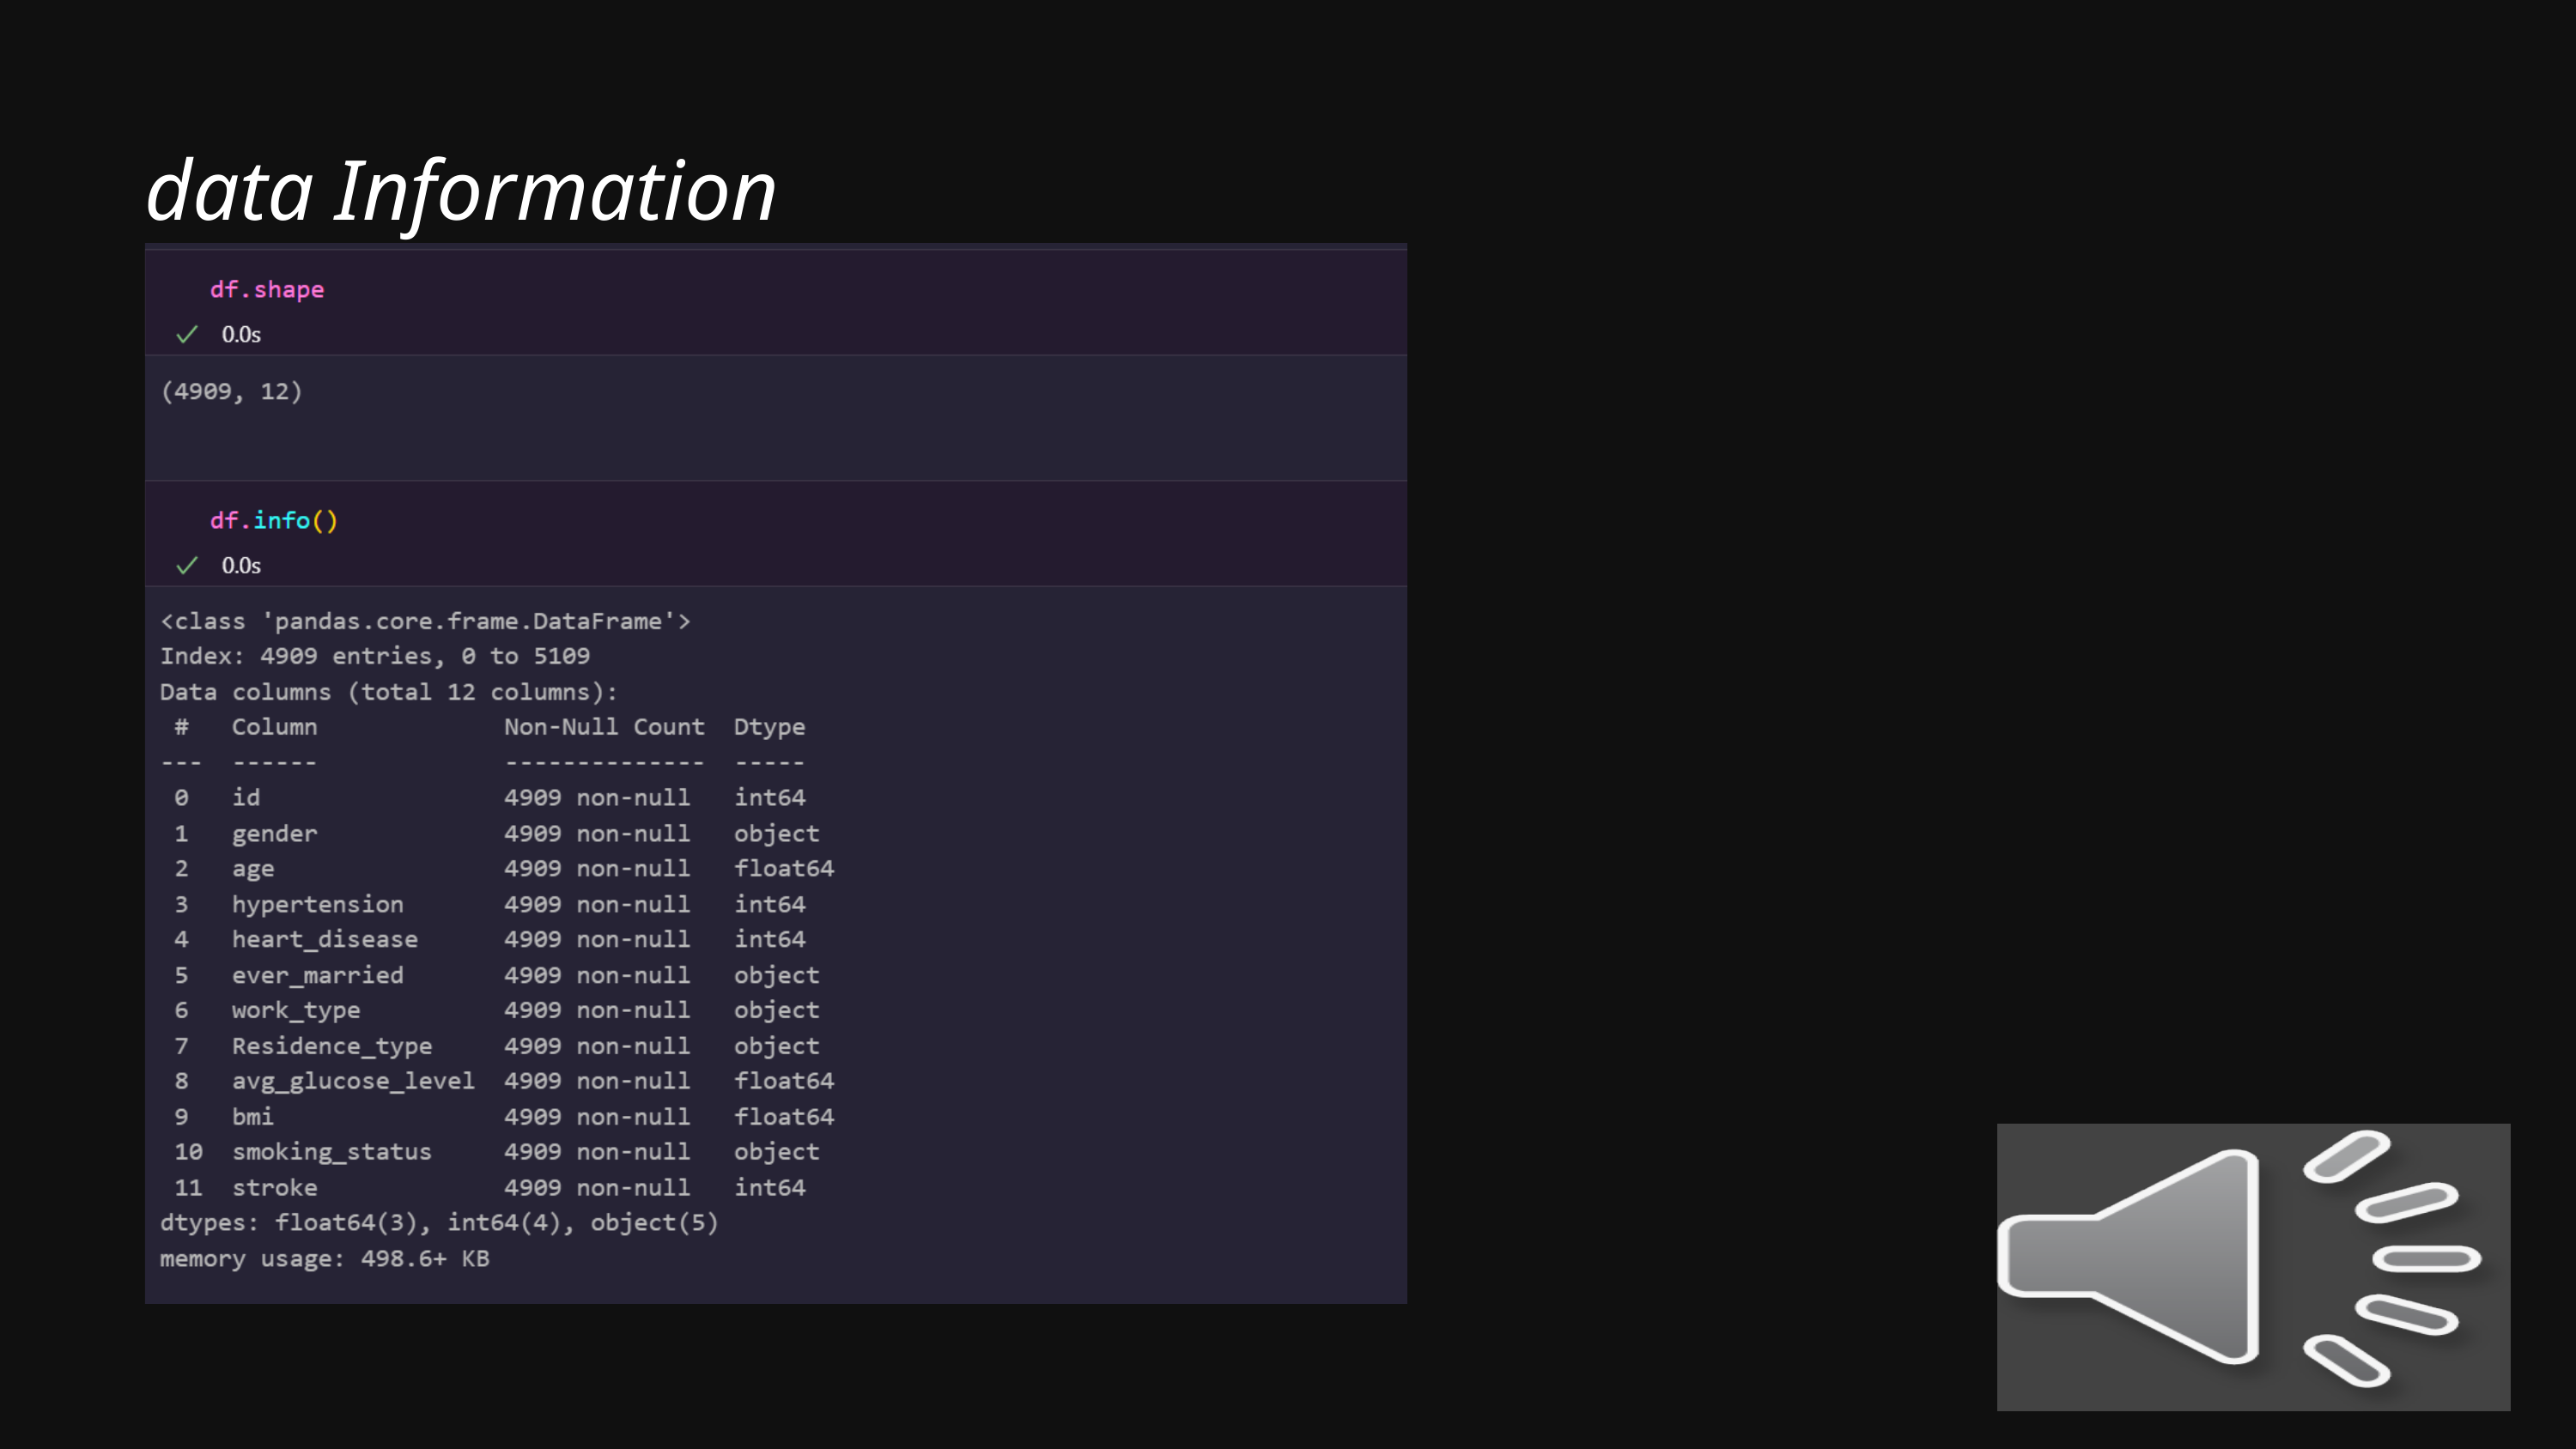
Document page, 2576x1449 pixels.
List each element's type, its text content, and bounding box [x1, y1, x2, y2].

text_box data Information [144, 120, 1024, 237]
text_box [144, 243, 1407, 1304]
picture [1996, 1122, 2512, 1413]
